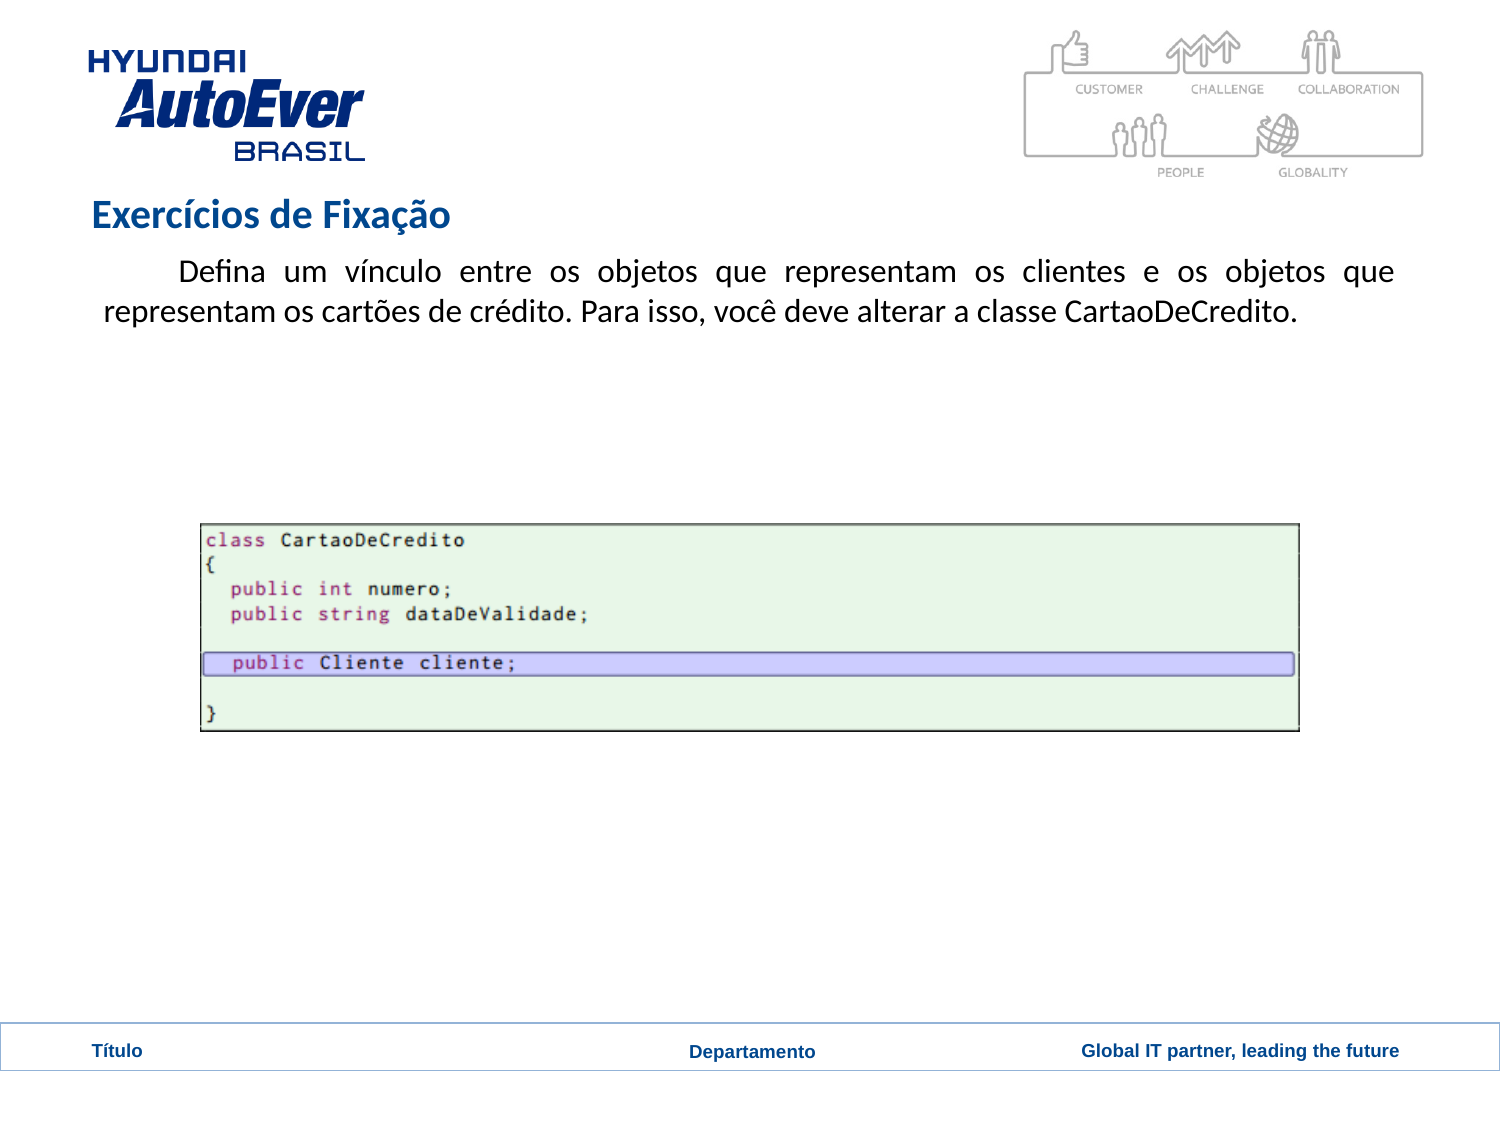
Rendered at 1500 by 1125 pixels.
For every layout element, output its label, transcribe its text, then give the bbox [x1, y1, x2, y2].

picture [200, 523, 1300, 732]
list Defina um vínculo entre os objetos que representam os clientes e os objetos que representam os cartões de crédito. Para isso, você deve alterar a classe CartaoDeCredito. [88, 241, 1412, 1014]
title Exercícios de Fixação [76, 182, 999, 242]
picture [88, 50, 349, 78]
picture [1022, 23, 1424, 185]
picture [115, 79, 365, 161]
